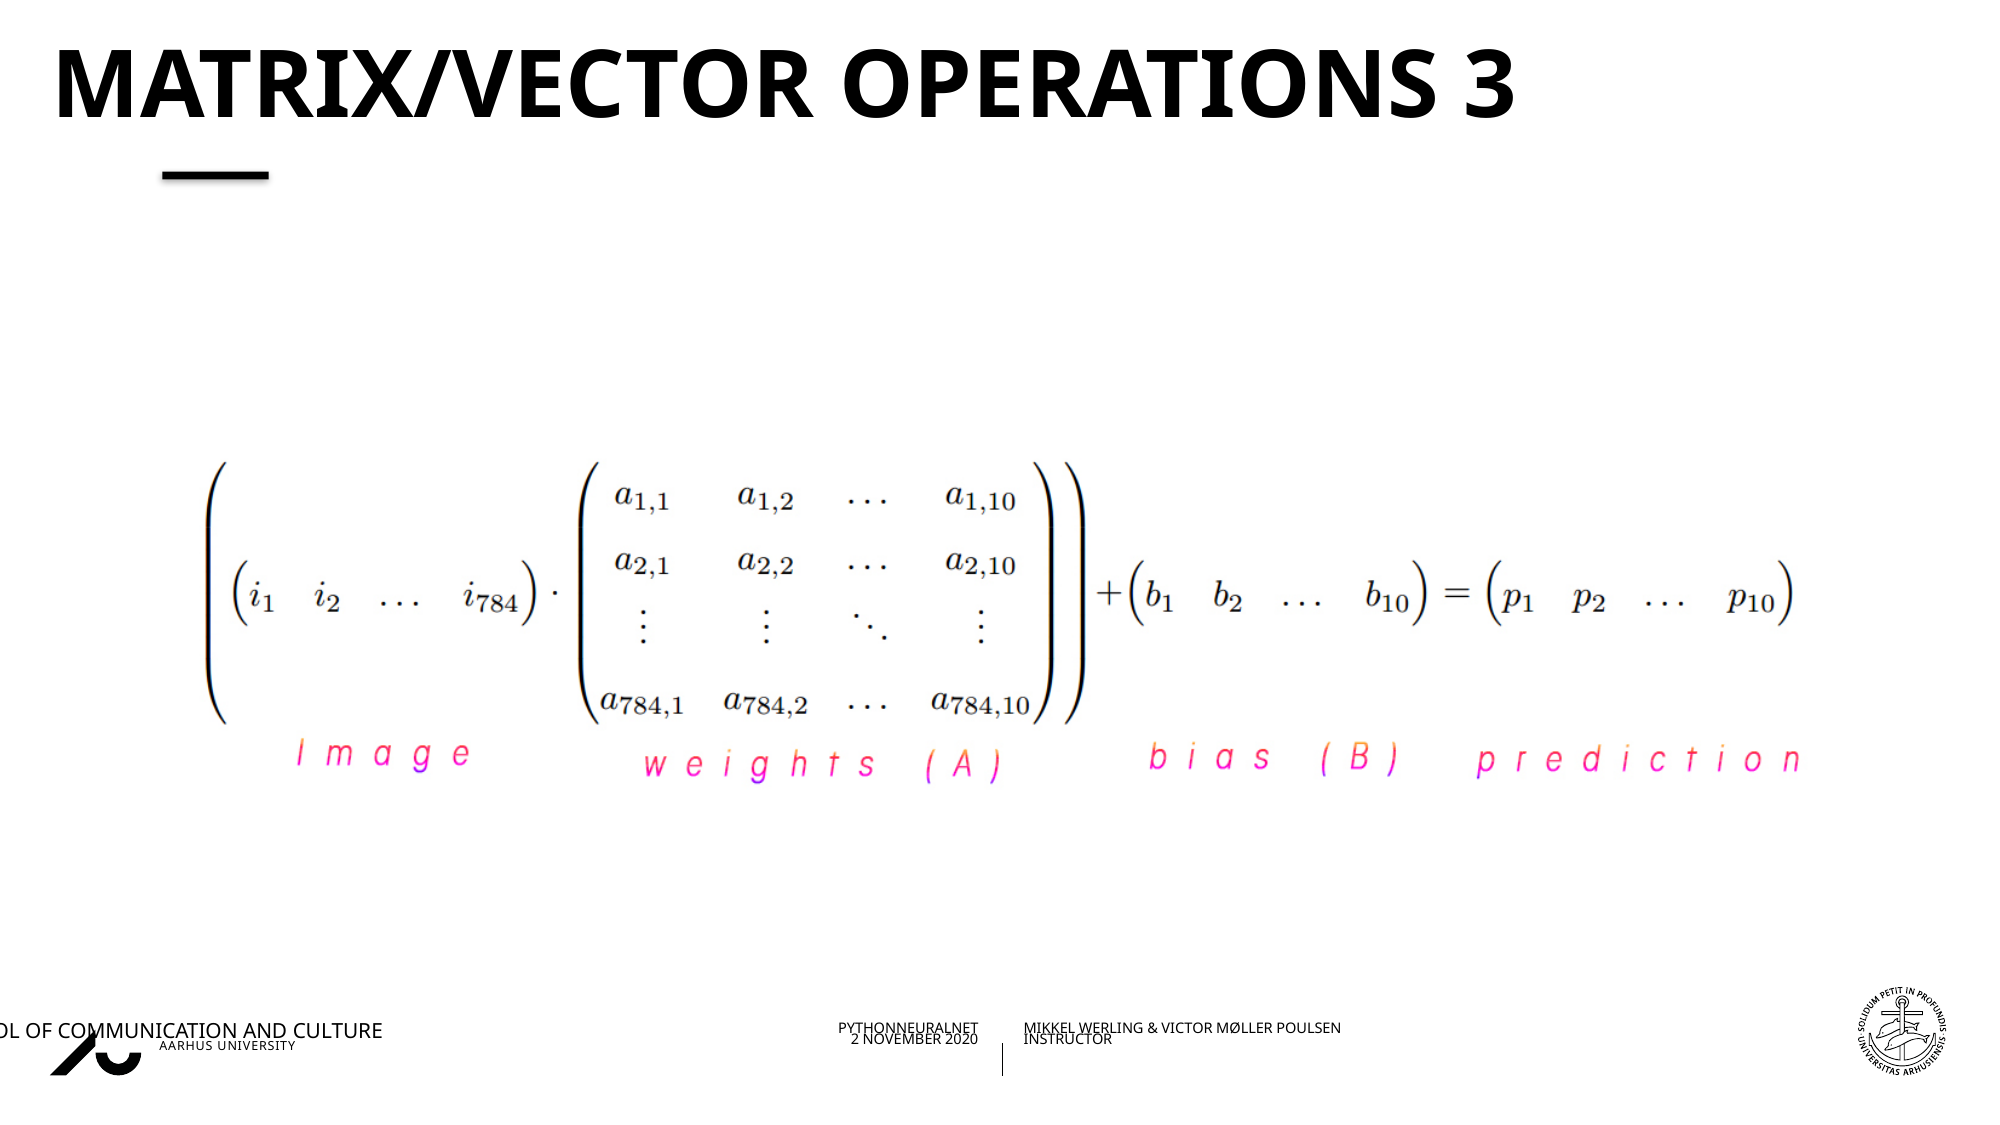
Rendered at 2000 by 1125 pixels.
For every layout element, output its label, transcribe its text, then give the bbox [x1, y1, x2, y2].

title Matrix/vector operations 3 [51, 37, 1948, 162]
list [161, 381, 1839, 811]
